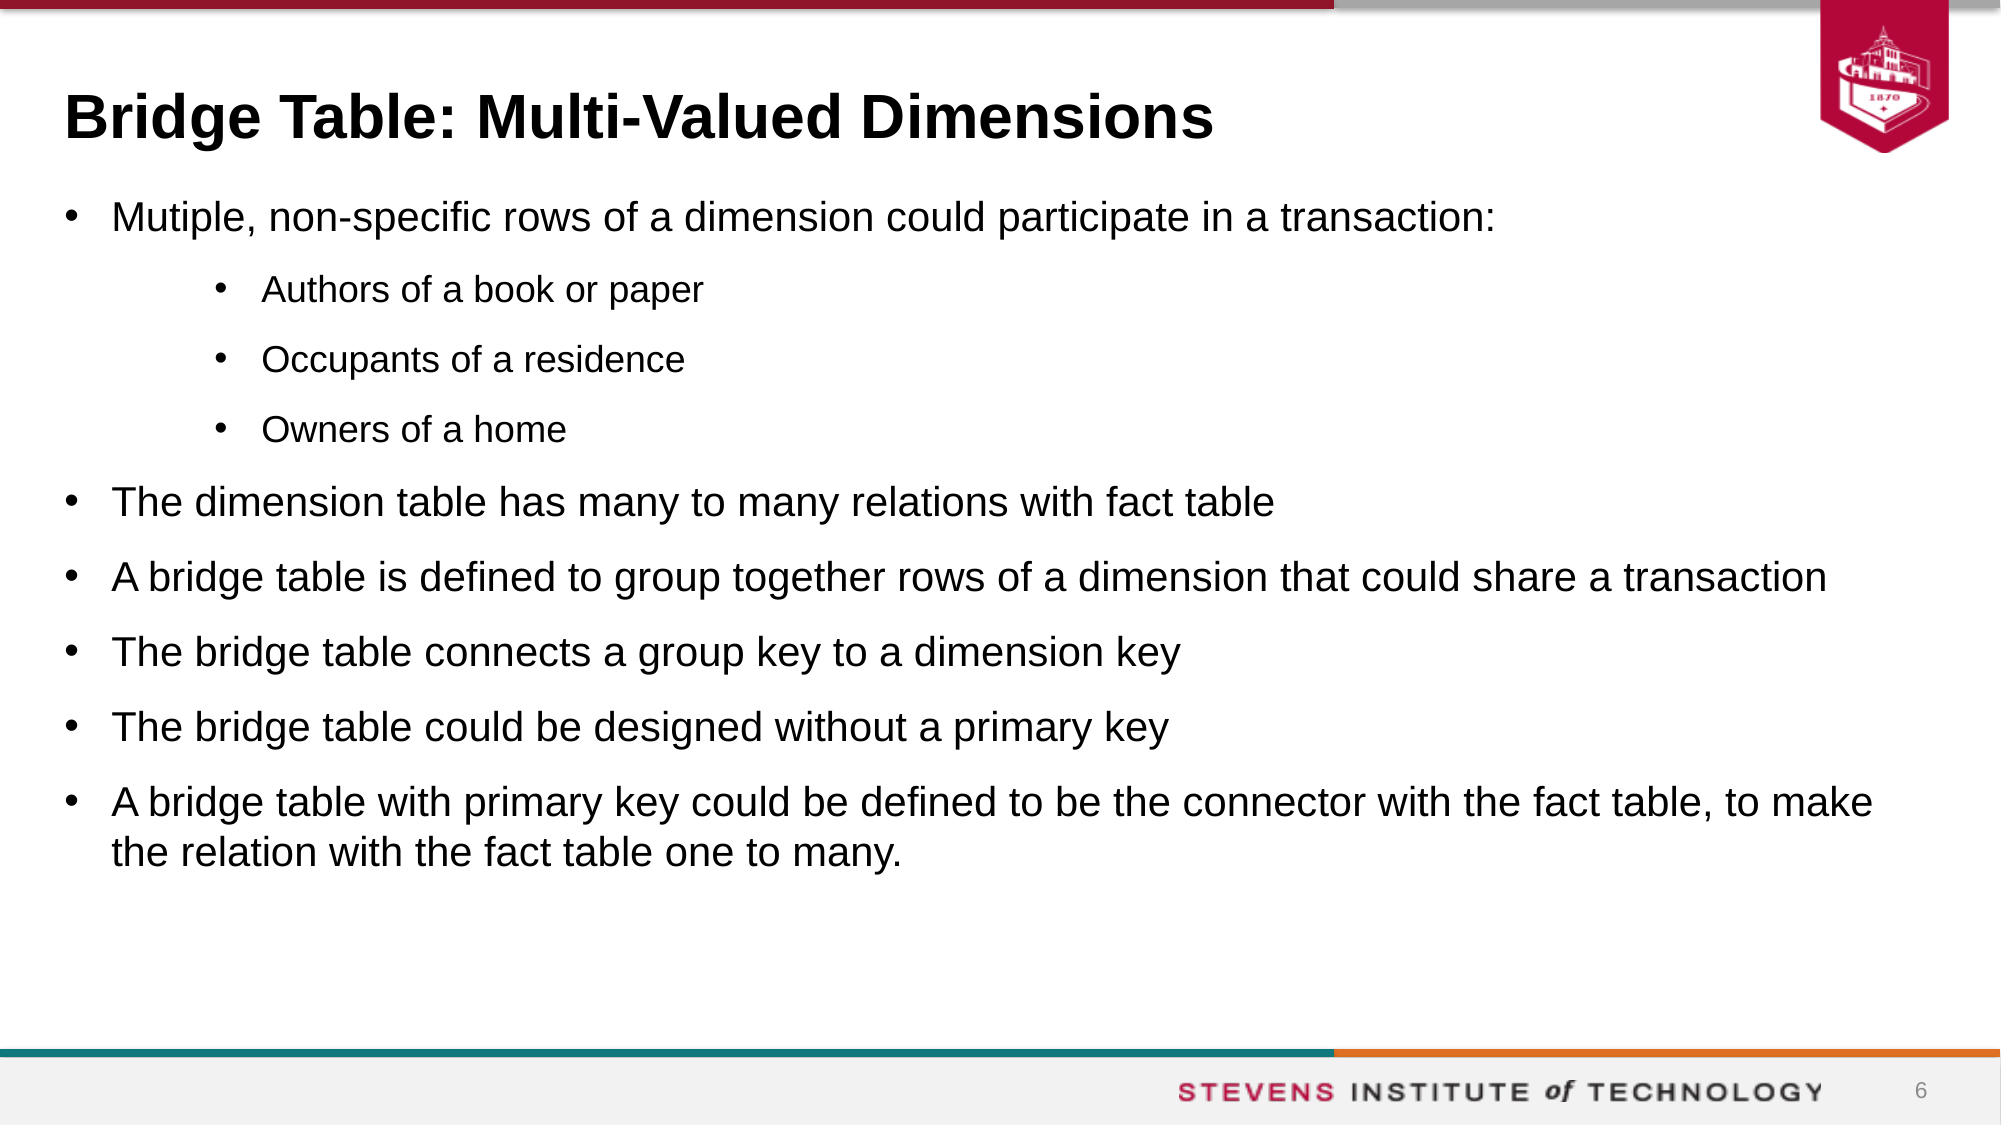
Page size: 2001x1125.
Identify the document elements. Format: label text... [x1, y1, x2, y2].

list Mutiple, non-specific rows of a dimension could participate in a transaction: Authors of a book or paper Occupants of a residence Owners of a home The dimension table has many to many relations with fact table A bridge table is defined to group together rows of a dimension that could share a transaction The bridge table connects a group key to a dimension key The bridge table could be designed without a primary key A bridge table with primary key could be defined to be the connector with the fact table, to make the relation with the fact table one to many. [49, 182, 1951, 1000]
title Bridge Table: Multi-Valued Dimensions [49, 68, 1647, 157]
slide_number 6 [1869, 1059, 1974, 1120]
